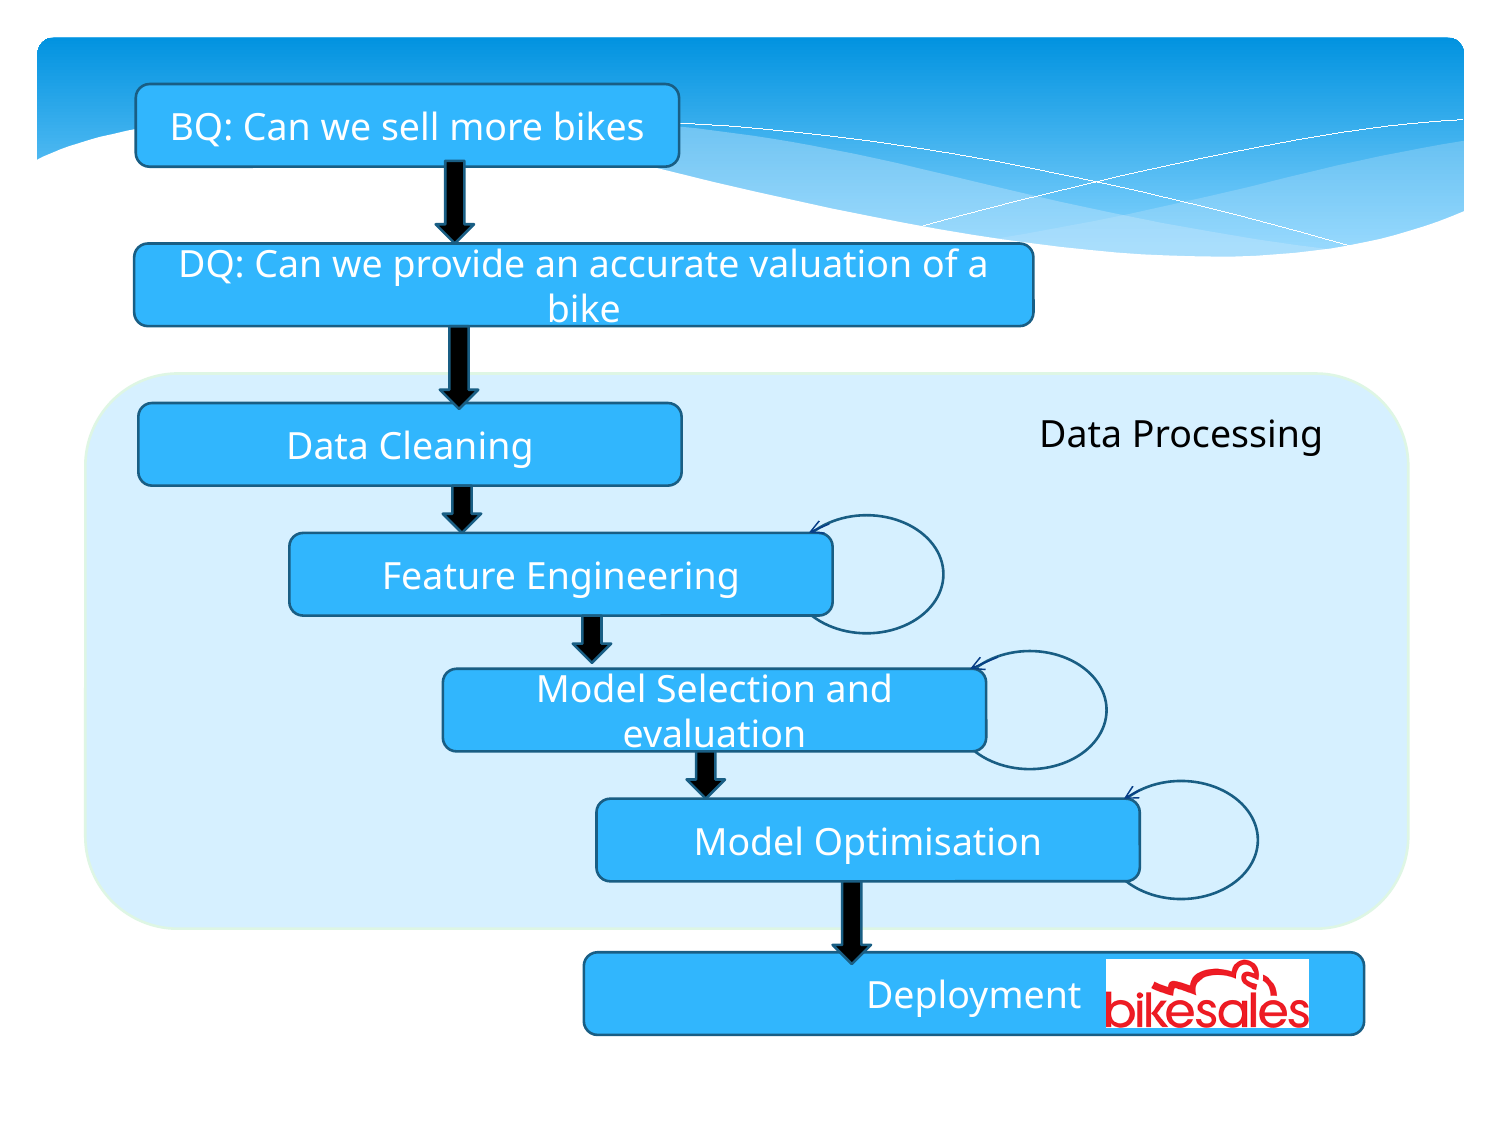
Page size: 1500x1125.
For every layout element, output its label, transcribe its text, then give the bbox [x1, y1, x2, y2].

text_box [434, 159, 476, 245]
text_box Data Processing [1024, 402, 1339, 463]
text_box [83, 372, 1410, 930]
text_box [1126, 779, 1260, 901]
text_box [1123, 789, 1140, 799]
text_box DQ: Can we provide an accurate valuation of a bike [132, 242, 1035, 328]
text_box [831, 880, 873, 965]
picture [1106, 958, 1309, 1029]
text_box BQ: Can we sell more bikes [134, 82, 681, 169]
text_box Feature Engineering [288, 531, 834, 617]
text_box Model Selection and evaluation [441, 667, 988, 753]
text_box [969, 656, 999, 669]
text_box [685, 750, 727, 800]
text_box [441, 484, 483, 534]
text_box Model Optimisation [595, 797, 1142, 883]
text_box Data Cleaning [137, 401, 683, 487]
text_box [974, 649, 1108, 771]
text_box [438, 324, 480, 410]
text_box Deployment [582, 950, 1366, 1037]
text_box [571, 614, 613, 664]
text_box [808, 523, 830, 533]
text_box [811, 513, 945, 635]
